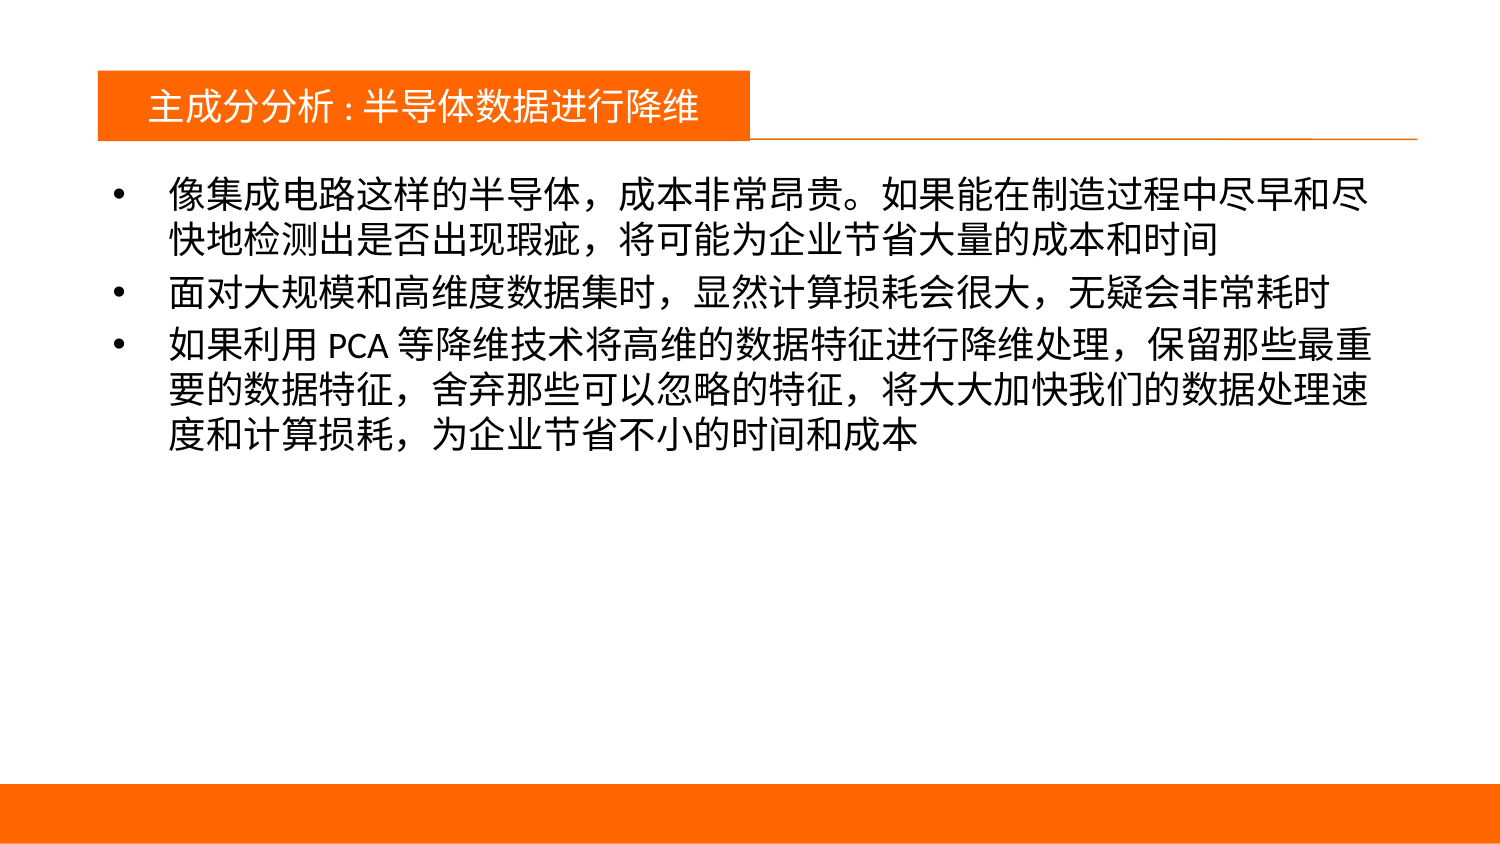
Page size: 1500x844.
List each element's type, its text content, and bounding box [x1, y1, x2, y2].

text_box 主成分分析:半导体数据进行降维 [96, 68, 752, 143]
text_box [99, 70, 130, 147]
text_box 像集成电路这样的半导体，成本非常昂贵。如果能在制造过程中尽早和尽快地检测出是否出现瑕疵，将可能为企业节省大量的成本和时间 面对大规模和高维度数据集时，显然计算损耗会很大，无疑会非常耗时 如果利用PCA等降维技术将高维的数据特征进行降维处理，保留那些最重要的数据特征，舍弃那些可以忽略的特征，将大大加快我们的数据处理速度和计算损耗，为企业节省不小的时间和成本 [97, 164, 1418, 464]
text_box [0, 782, 1500, 844]
